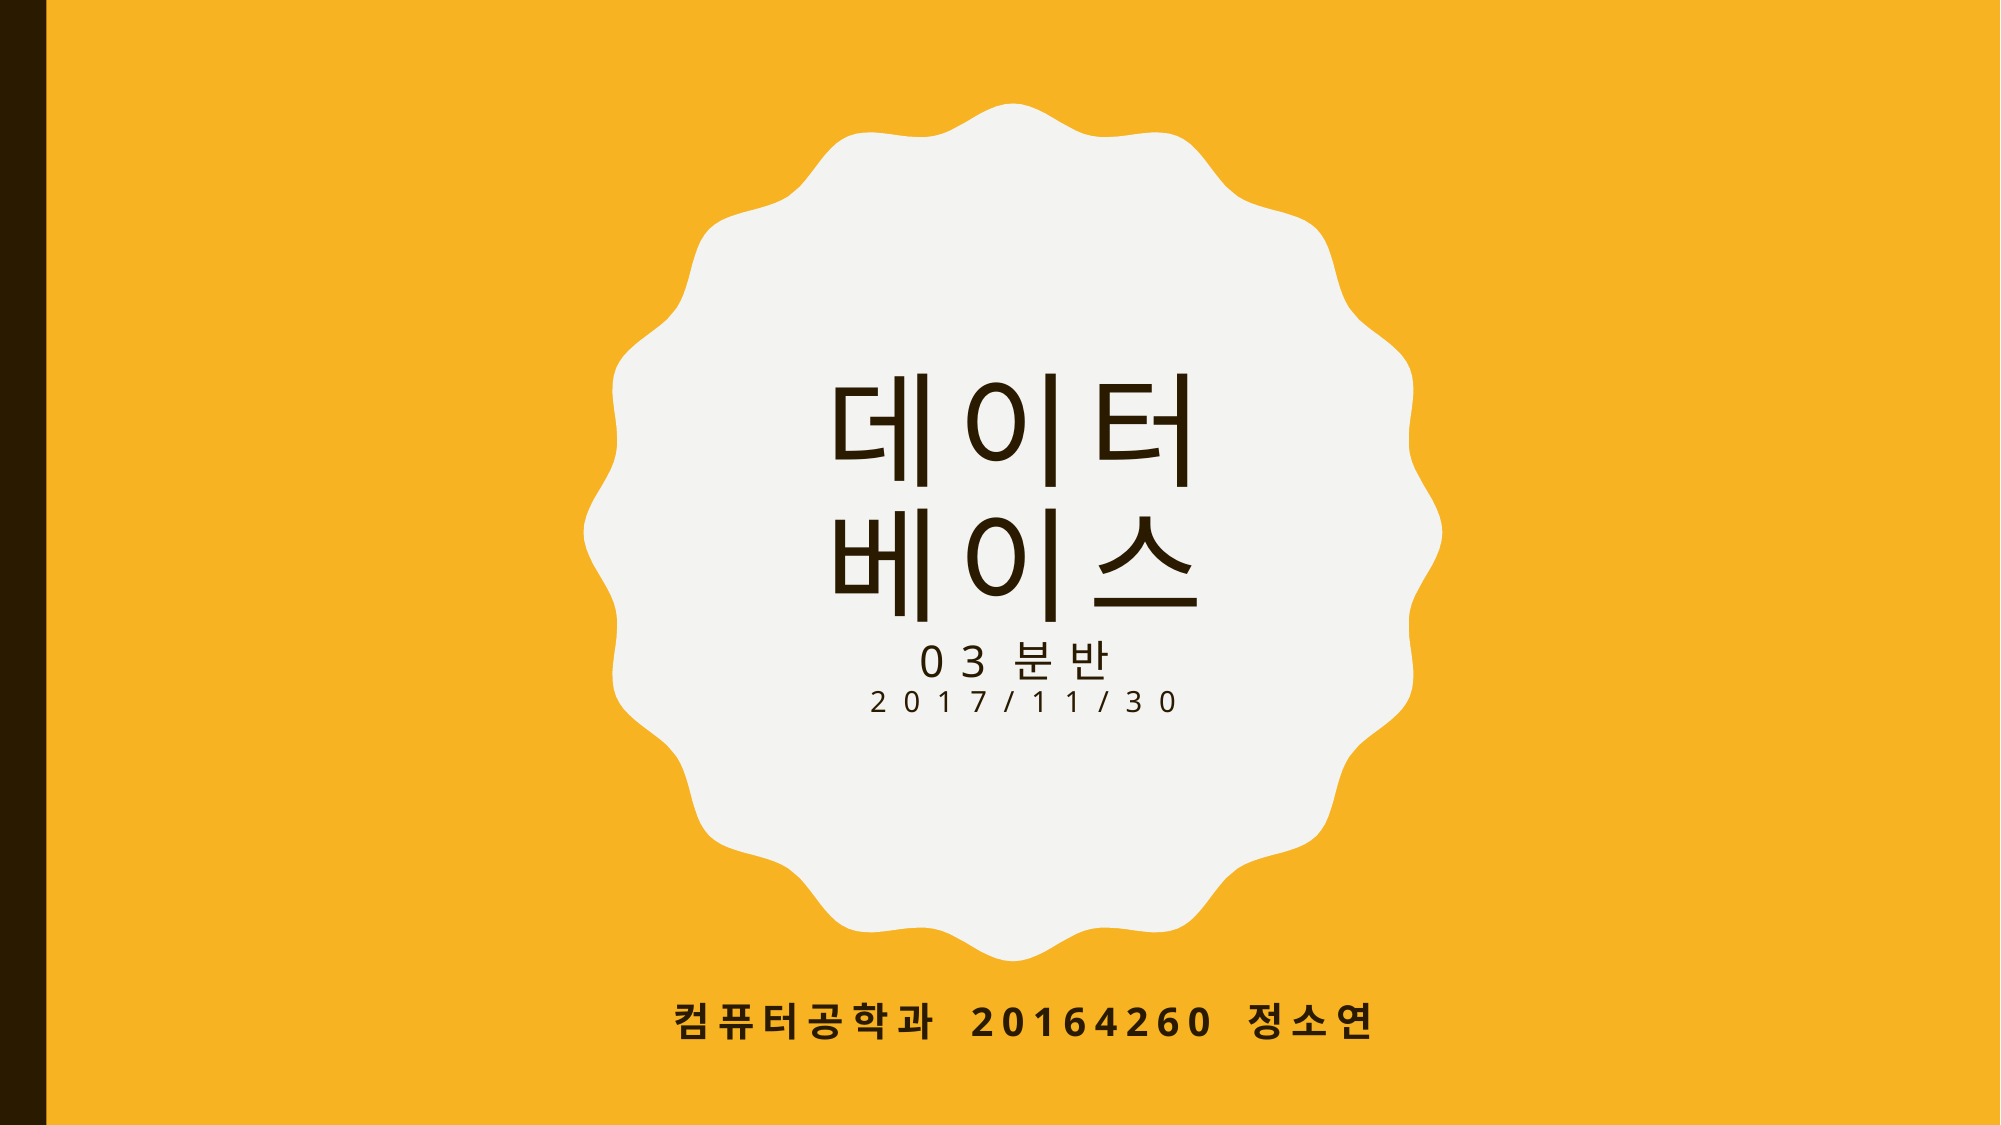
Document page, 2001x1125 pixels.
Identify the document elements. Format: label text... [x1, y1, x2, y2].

subtitle 컴퓨터공학과 20164260 정소연 [363, 989, 1684, 1053]
title 데이터 베이스 03분반 2017/11/30 [393, 276, 1653, 812]
